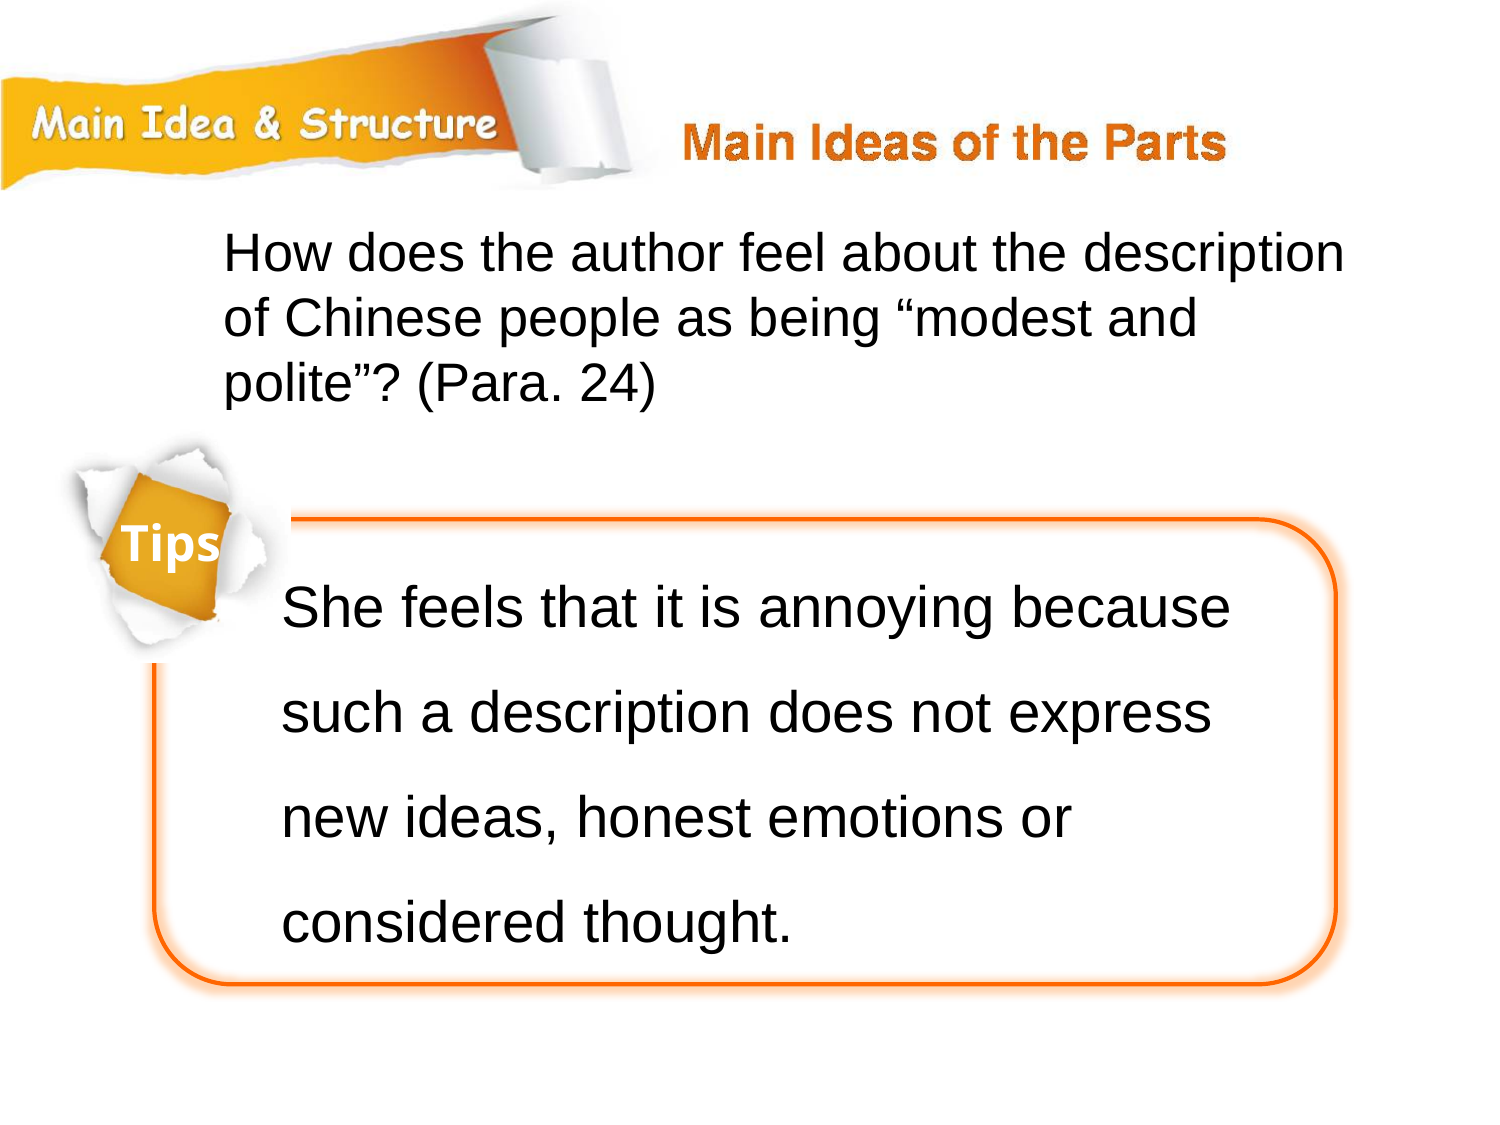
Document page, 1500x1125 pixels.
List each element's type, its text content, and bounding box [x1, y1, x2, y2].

picture [0, 0, 1325, 192]
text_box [51, 409, 1337, 985]
text_box How does the author feel about the description of Chinese people as being “modest and polite”? (Para. 24) [209, 209, 1383, 420]
